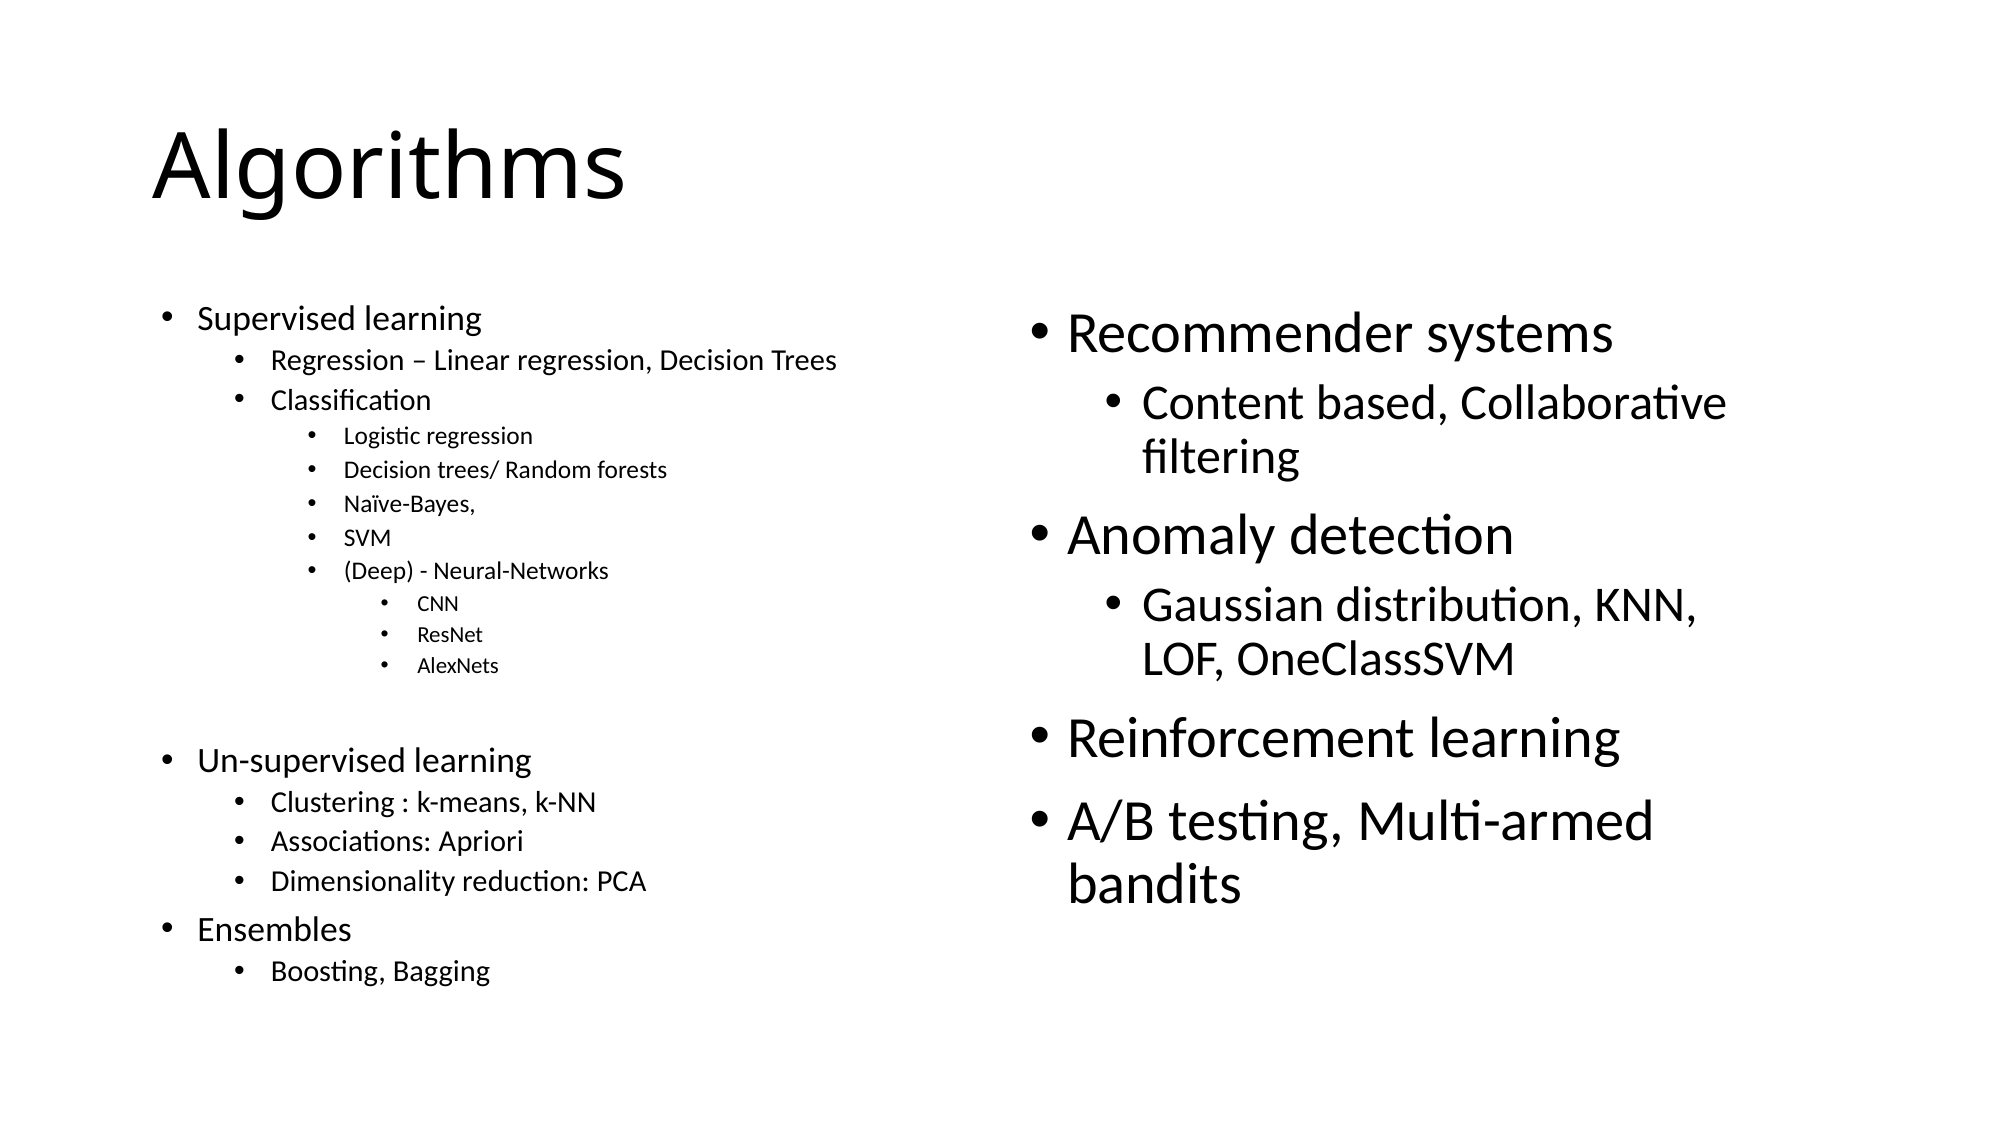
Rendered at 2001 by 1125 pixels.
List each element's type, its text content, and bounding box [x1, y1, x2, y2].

title Algorithms [137, 59, 1863, 278]
text_box Recommender systems Content based, Collaborative filtering Anomaly detection Gaussian distribution, KNN, LOF, OneClassSVM Reinforcement learning A/B testing, Multi-armed bandits [1014, 295, 1780, 1009]
list Supervised learning Regression – Linear regression, Decision Trees Classification Logistic regression Decision trees/ Random forests Naïve-Bayes, SVM (Deep) - Neural-Networks CNN ResNet AlexNets Un-supervised learning Clustering : k-means, k-NN Associations: Apriori Dimensionality reduction: PCA Ensembles Boosting, Bagging [146, 292, 912, 1007]
